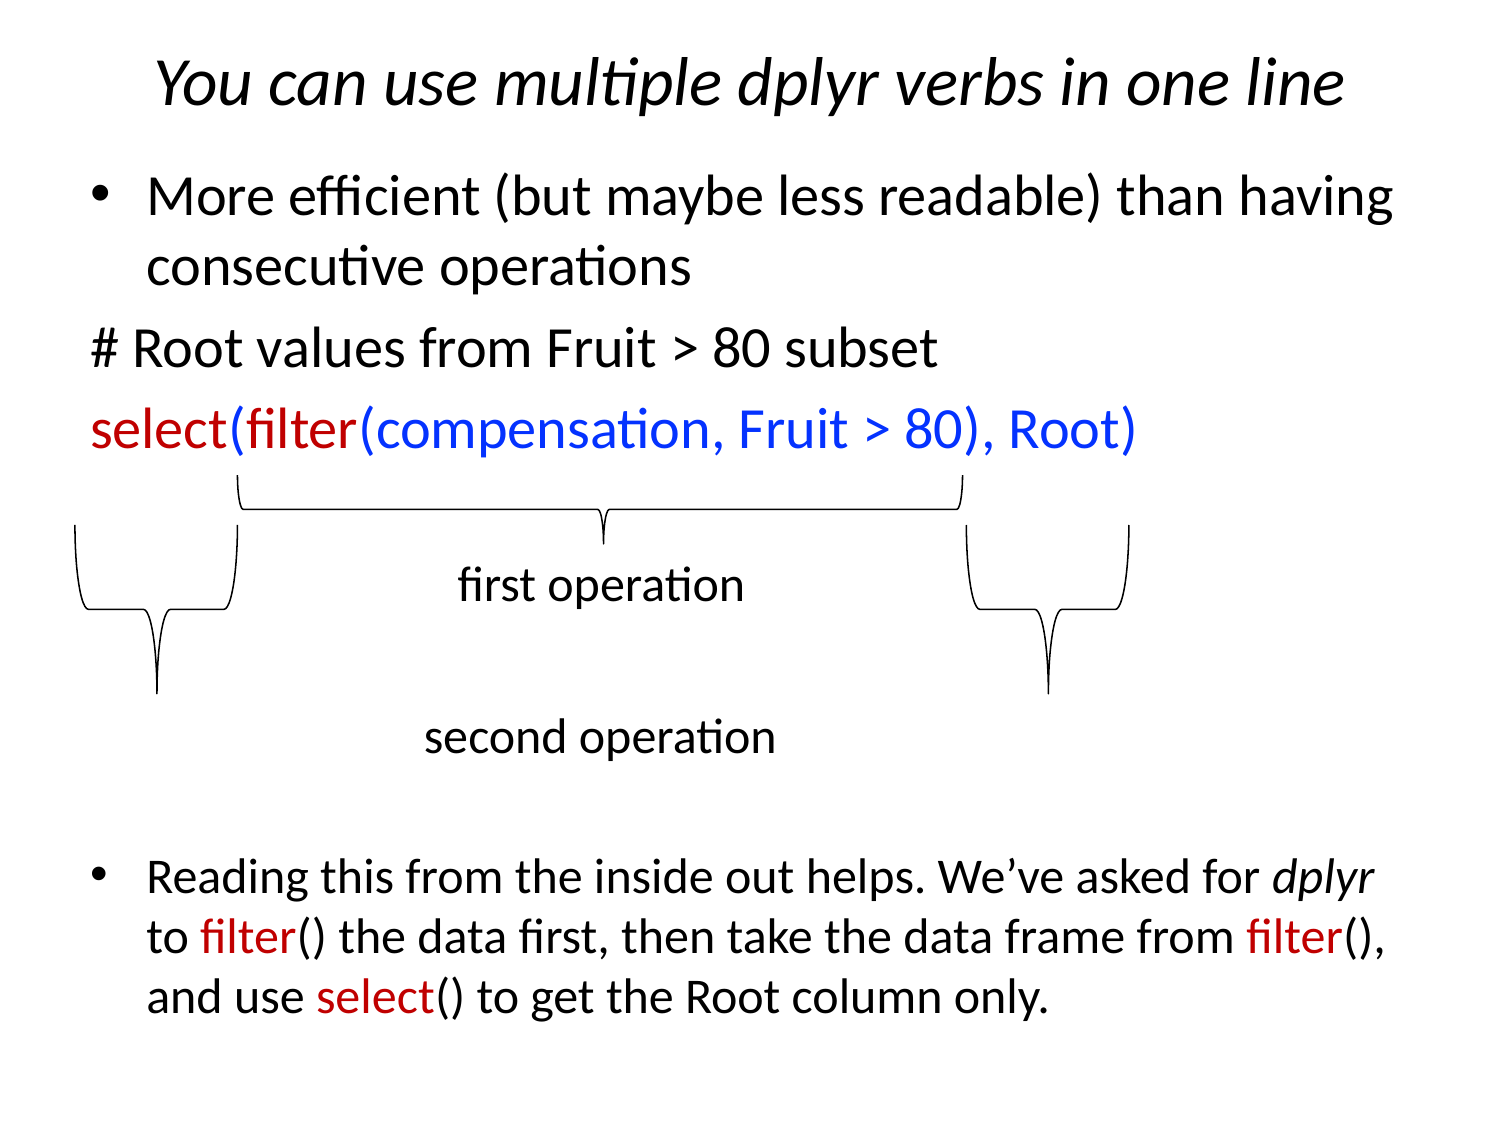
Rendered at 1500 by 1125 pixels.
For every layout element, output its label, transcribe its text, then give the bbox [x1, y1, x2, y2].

text_box [965, 524, 1130, 695]
text_box [74, 524, 239, 695]
list More efficient (but maybe less readable) than having consecutive operations # Root values from Fruit > 80 subset select(filter(compensation, Fruit > 80), Root) first operation second operation Reading this from the inside out helps. We’ve asked for dplyr to filter() the data first, then take the data frame from filter(), and use select() to get the Root column only. [75, 149, 1425, 1075]
text_box [236, 475, 964, 545]
title You can use multiple dplyr verbs in one line [75, 0, 1425, 149]
